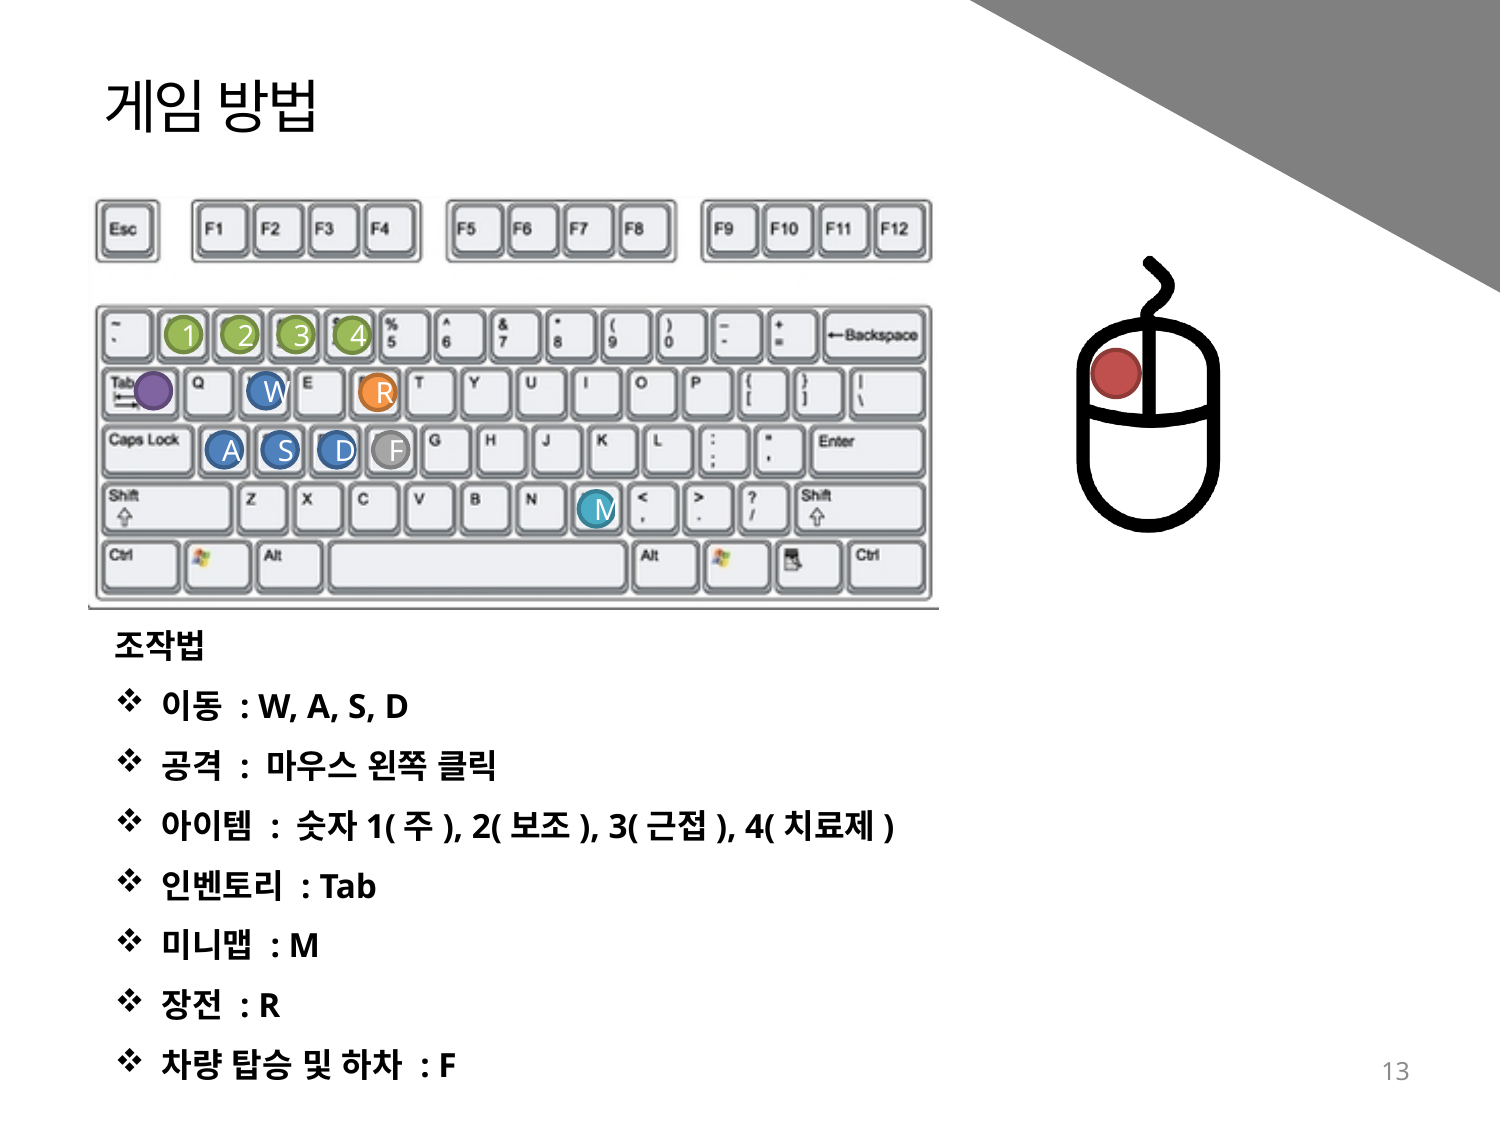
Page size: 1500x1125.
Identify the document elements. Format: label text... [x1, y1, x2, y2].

text_box 조작법 이동 : W, A, S, D 공격 : 마우스 왼쪽 클릭 아이템 : 숫자1(주), 2(보조), 3(근접), 4(치료제) 인벤토리 : Tab 미니맵 : M 장전 : R 차량 탑승 및 하차 : F [100, 597, 1093, 1092]
picture [962, 207, 1335, 580]
text_box 게임 방법 [88, 63, 939, 148]
picture [88, 195, 940, 610]
slide_number 13 [1074, 1042, 1425, 1103]
text_box [967, 0, 1500, 295]
